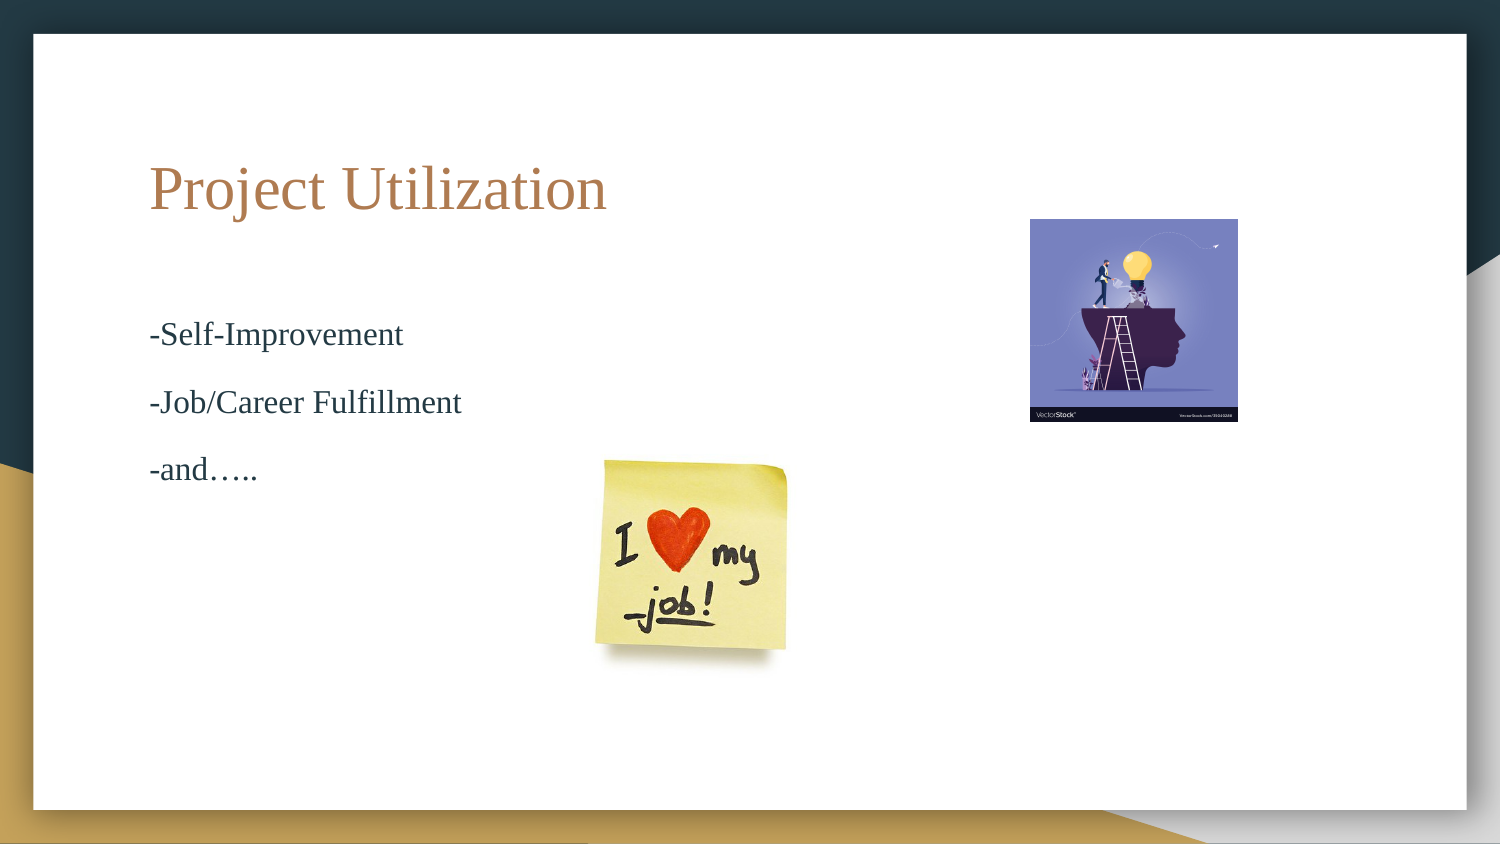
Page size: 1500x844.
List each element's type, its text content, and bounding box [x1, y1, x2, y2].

picture [556, 421, 912, 698]
title Project Utilization [134, 138, 1366, 295]
picture [1030, 219, 1238, 423]
list -Self-Improvement -Job/Career Fulfillment -and….. [134, 295, 1366, 697]
